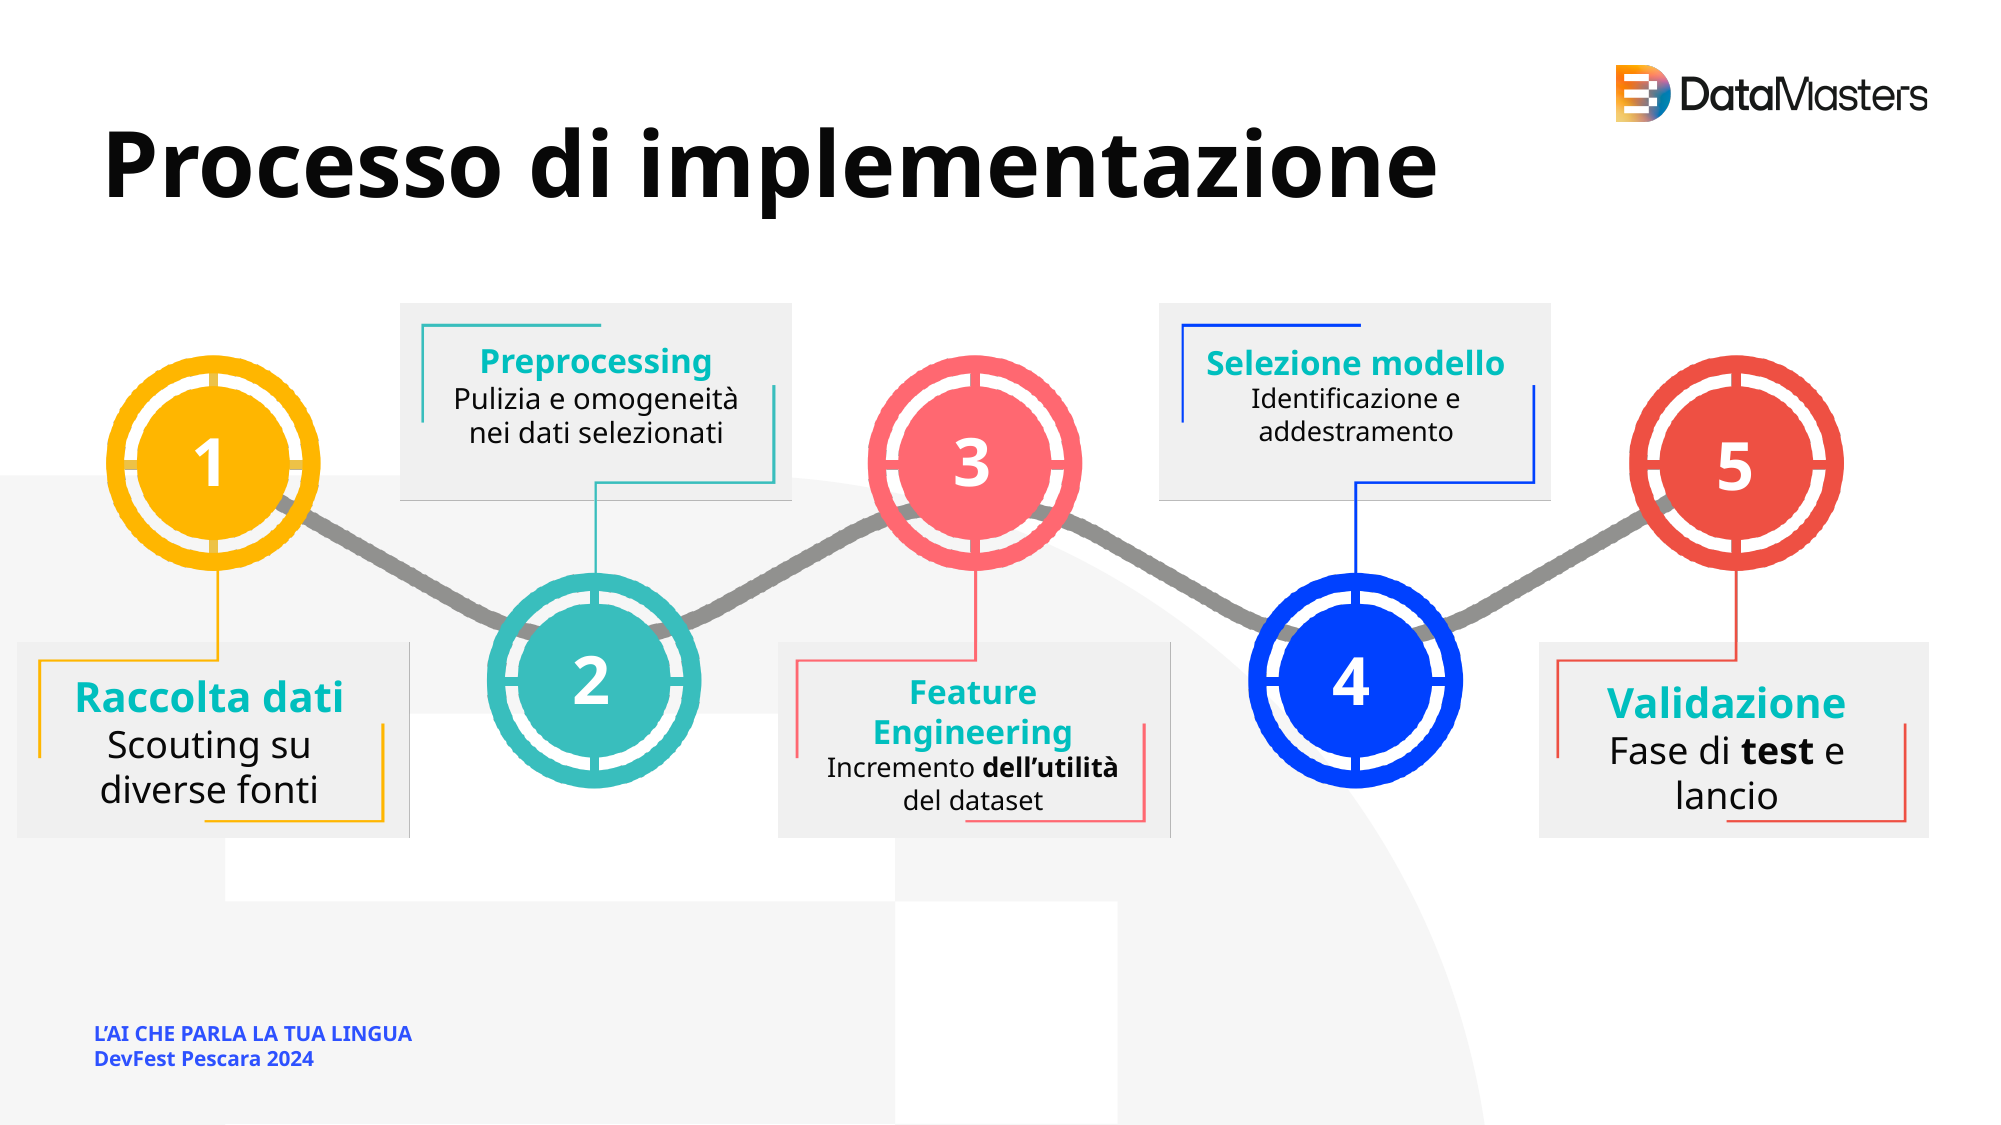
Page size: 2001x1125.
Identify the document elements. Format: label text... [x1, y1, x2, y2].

title Processo di implementazione [86, 93, 1571, 244]
picture [16, 302, 1930, 838]
picture [1616, 65, 1928, 122]
